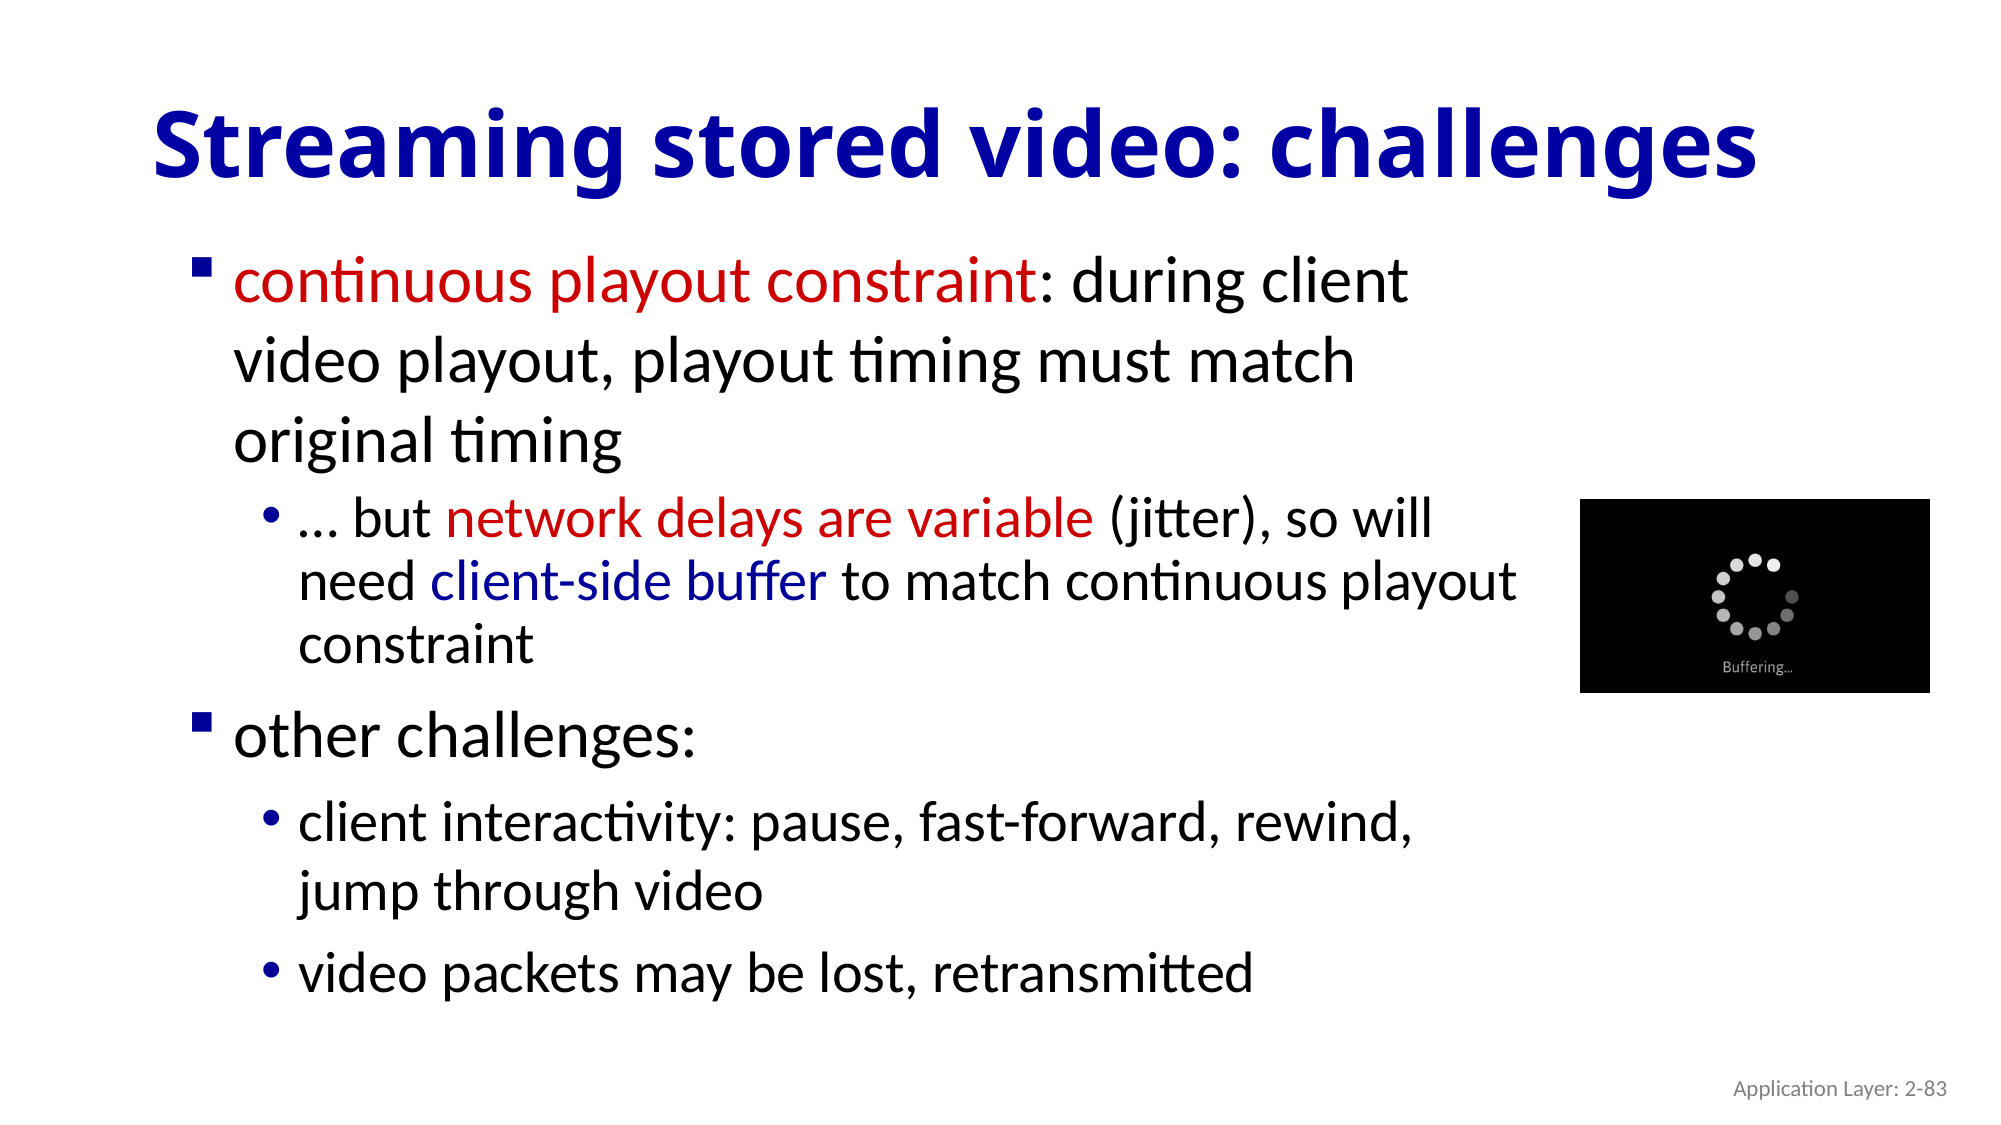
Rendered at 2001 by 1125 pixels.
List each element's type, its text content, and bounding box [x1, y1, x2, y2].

title Streaming stored video: challenges [137, 74, 1863, 221]
text_box continuous playout constraint: during client video playout, playout timing must match original timing … but network delays are variable (jitter), so will need client-side buffer to match continuous playout constraint [171, 228, 1575, 965]
slide_number Application Layer: 2-83 [1512, 1056, 1963, 1117]
picture [1580, 499, 1930, 693]
text_box other challenges: client interactivity: pause, fast-forward, rewind, jump through video video packets may be lost, retransmitted [171, 683, 1513, 875]
